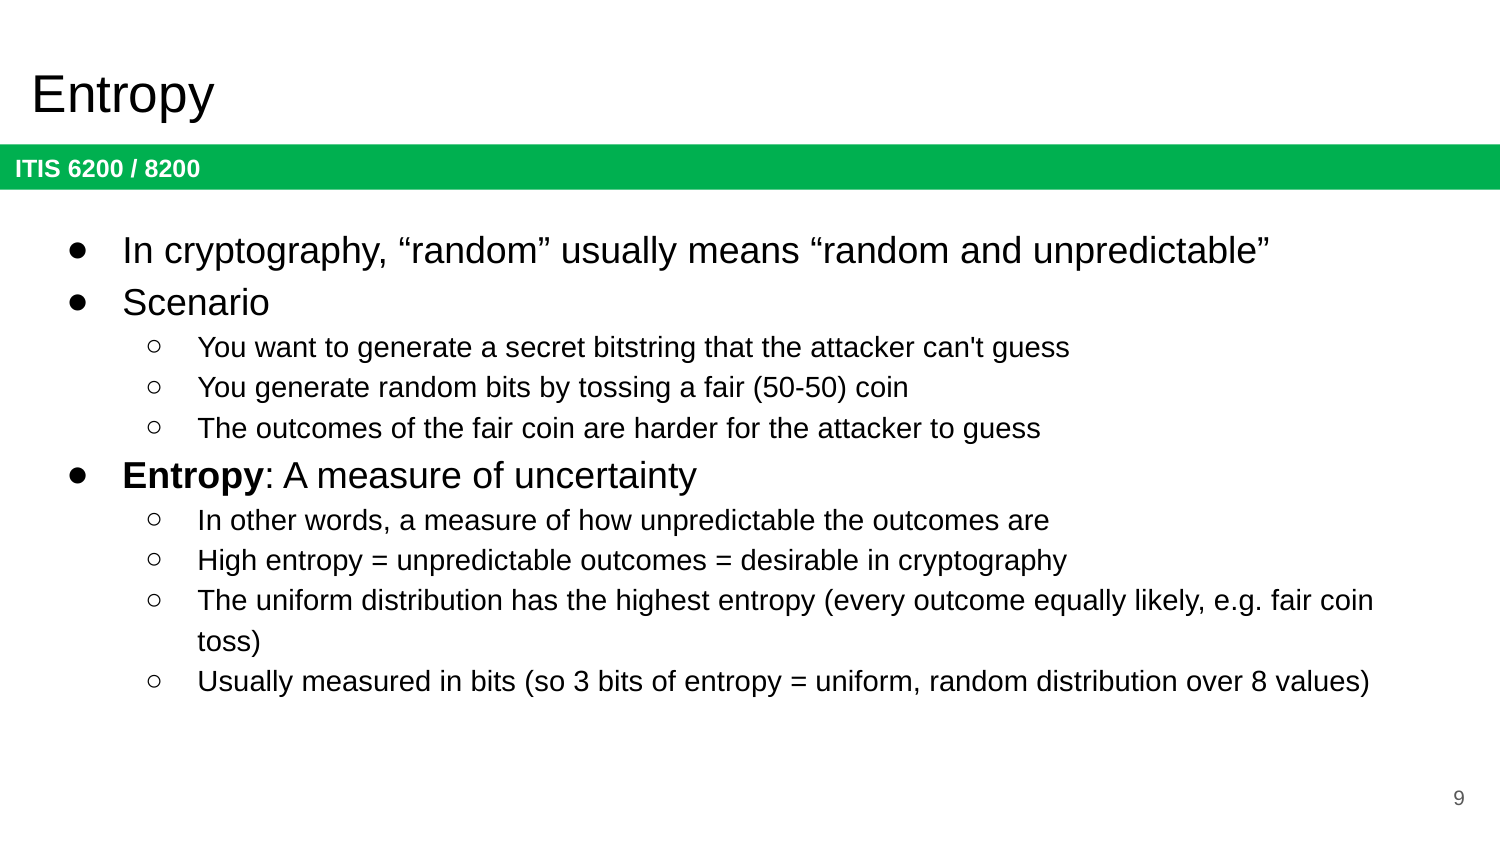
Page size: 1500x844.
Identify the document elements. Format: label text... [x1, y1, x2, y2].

title Entropy [16, 44, 1415, 139]
list In cryptography, “random” usually means “random and unpredictable” Scenario You want to generate a secret bitstring that the attacker can't guess You generate random bits by tossing a fair (50-50) coin The outcomes of the fair coin are harder for the attacker to guess Entropy: A measure of uncertainty In other words, a measure of how unpredictable the outcomes are High entropy = unpredictable outcomes = desirable in cryptography The uniform distribution has the highest entropy (every outcome equally likely, e.g. fair coin toss) Usually measured in bits (so 3 bits of entropy = uniform, random distribution over 8 values) [32, 204, 1431, 823]
slide_number 9 [1389, 764, 1480, 830]
